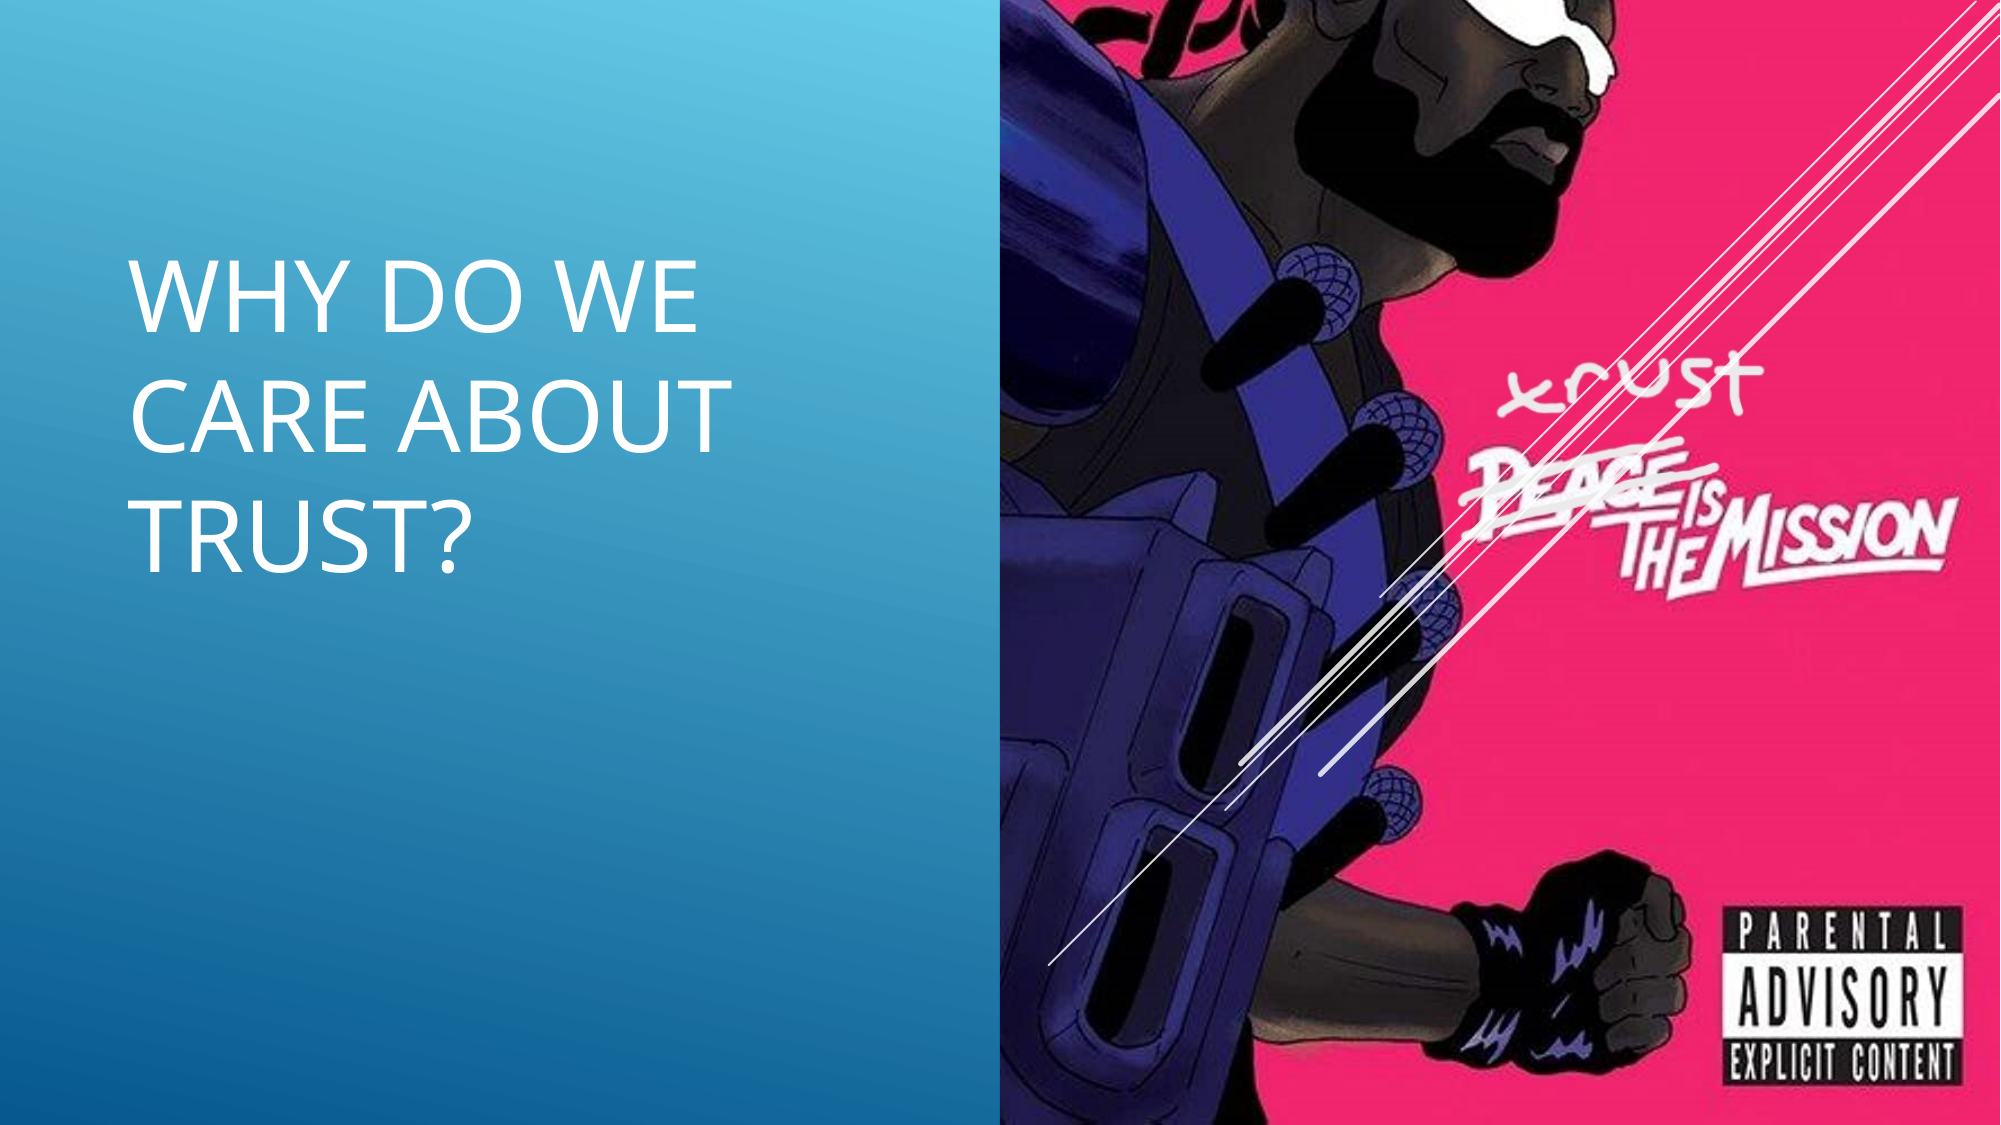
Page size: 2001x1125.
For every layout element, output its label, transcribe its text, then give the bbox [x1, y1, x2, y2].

title Why do we care about trust? [112, 112, 897, 600]
picture [999, 0, 2000, 1125]
text_box [0, 0, 999, 1125]
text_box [1048, 1, 2000, 966]
